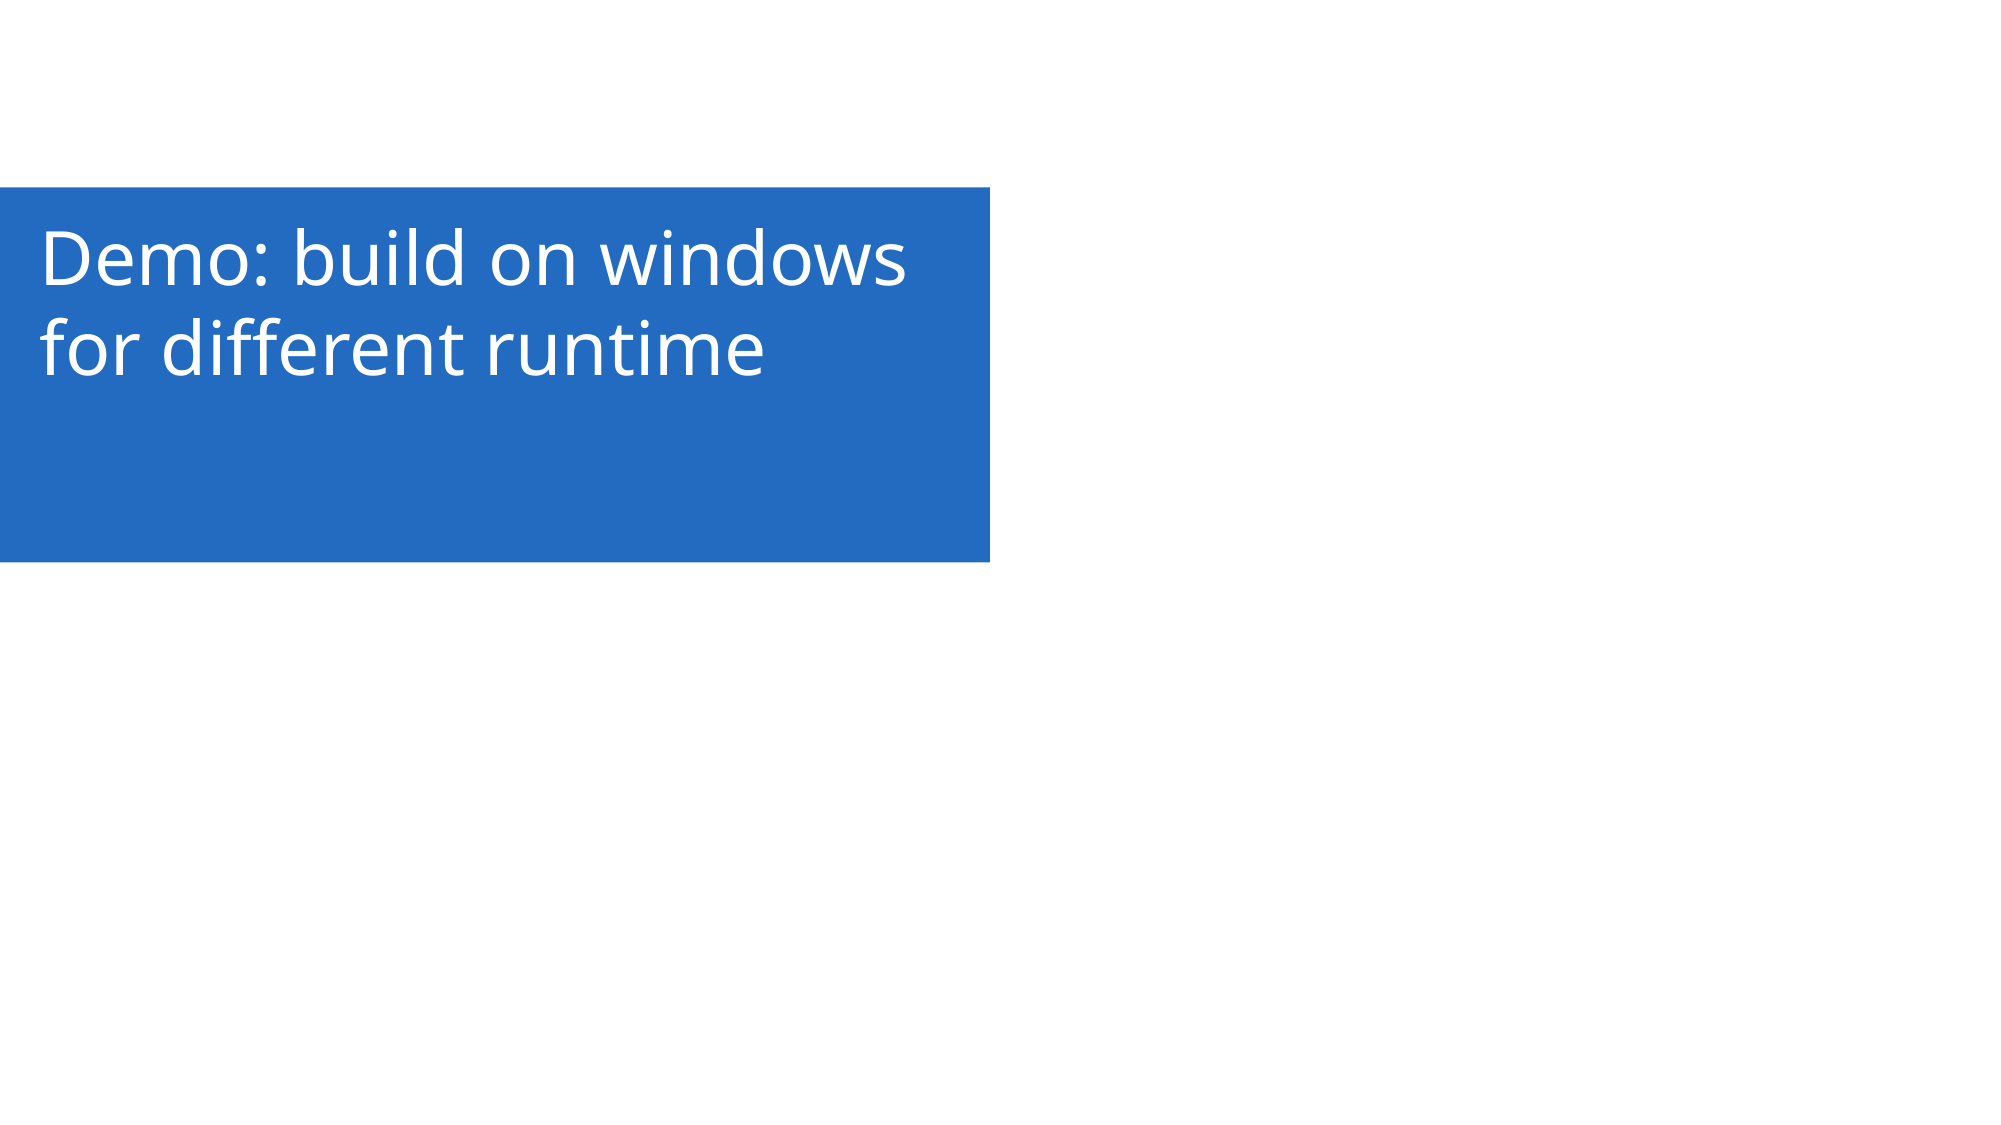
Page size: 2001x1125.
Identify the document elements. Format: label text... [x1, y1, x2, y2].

list Demo: build on windows for different runtime [0, 187, 990, 563]
